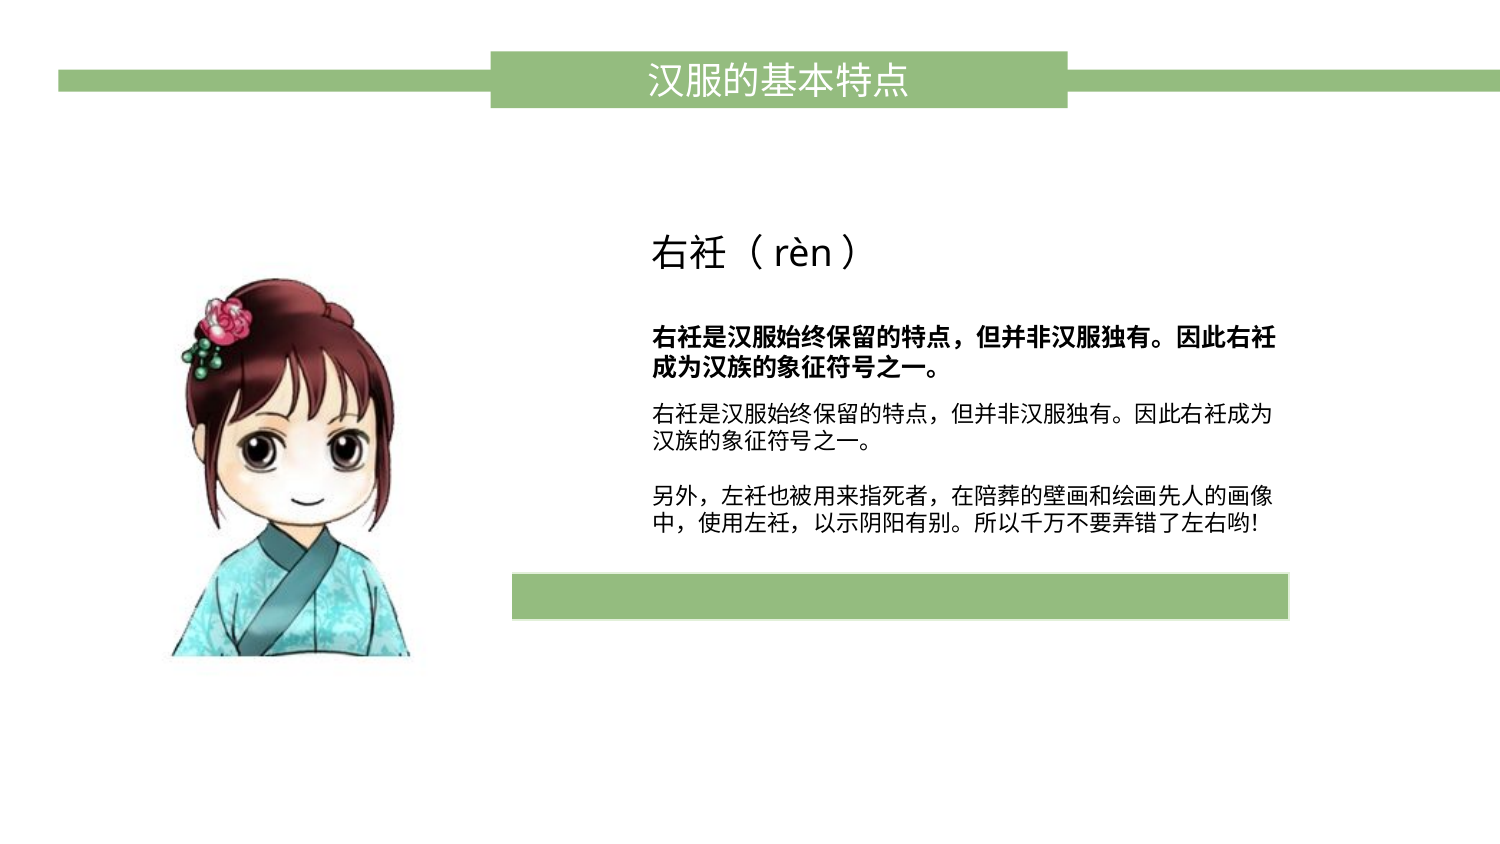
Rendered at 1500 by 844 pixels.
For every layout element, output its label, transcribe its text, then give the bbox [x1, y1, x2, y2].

text_box 右衽（rèn） [640, 223, 1215, 280]
text_box [512, 572, 1290, 621]
text_box [57, 69, 490, 93]
text_box [1069, 69, 1500, 93]
text_box 右衽是汉服始终保留的特点，但并非汉服独有。因此右衽成为汉族的象征符号之一。 [640, 316, 1303, 388]
text_box 汉服的基本特点 [490, 50, 1069, 109]
picture [82, 240, 512, 678]
text_box 右衽是汉服始终保留的特点，但并非汉服独有。因此右衽成为汉族的象征符号之一。 另外，左衽也被用来指死者，在陪葬的壁画和绘画先人的画像中，使用左衽，以示阴阳有别。所以千万不要弄错了左右哟！ [640, 393, 1303, 597]
